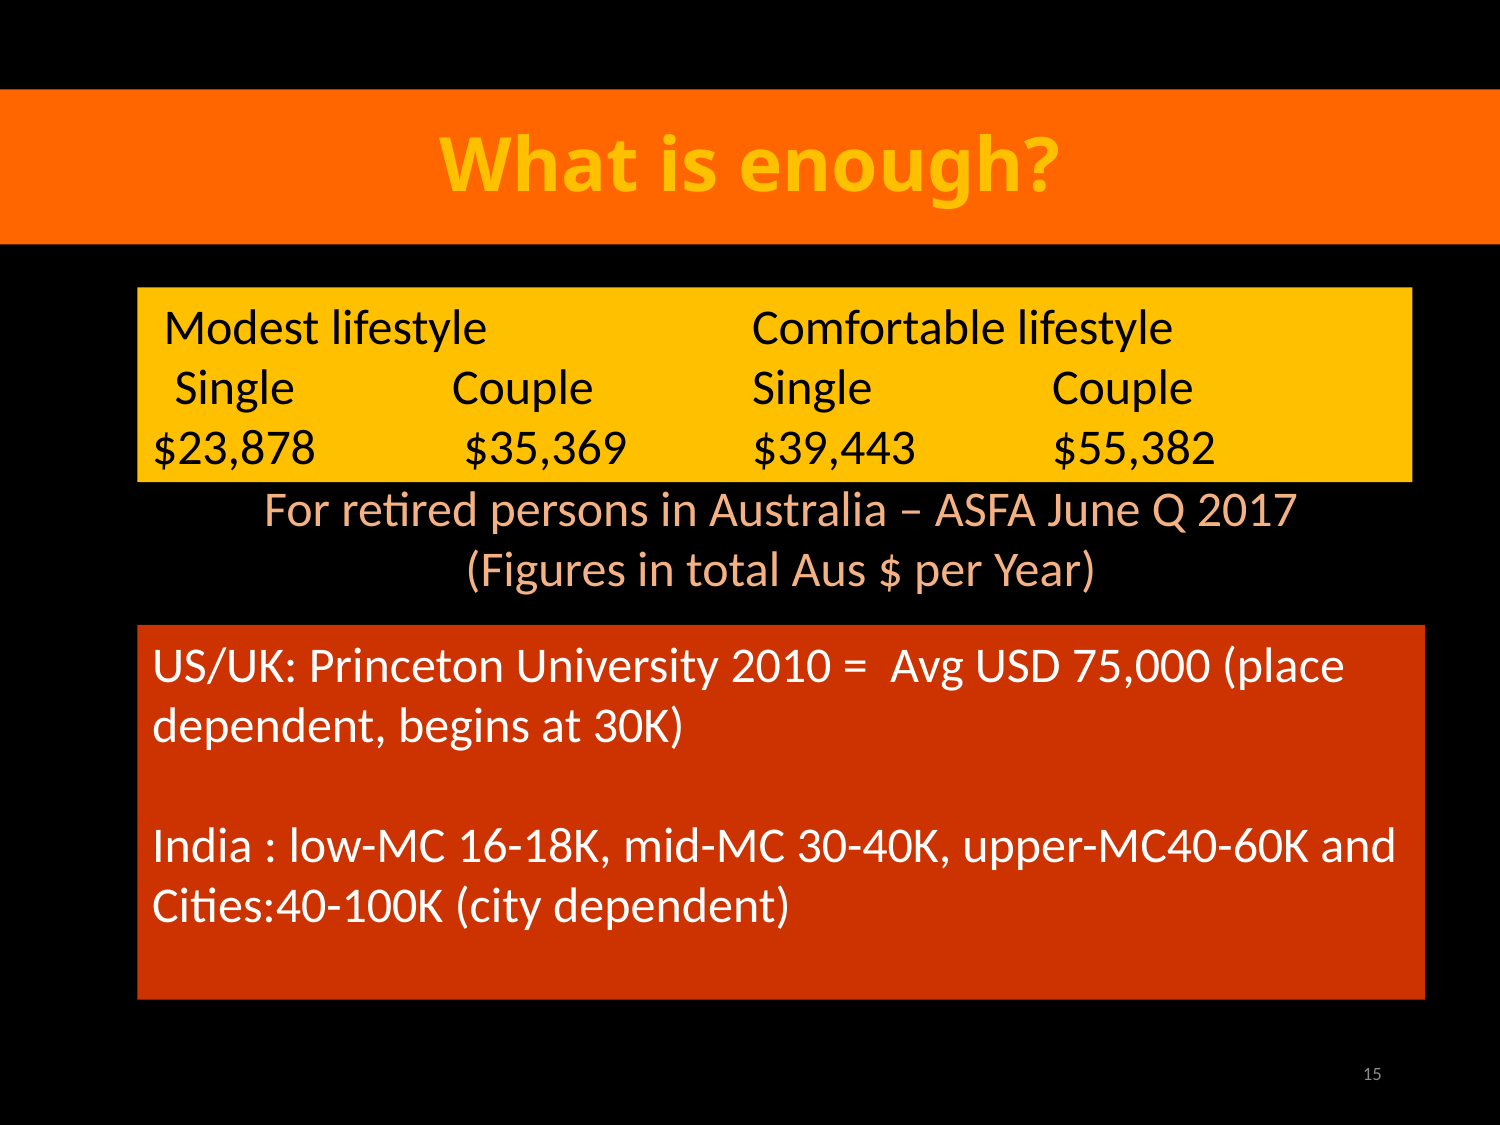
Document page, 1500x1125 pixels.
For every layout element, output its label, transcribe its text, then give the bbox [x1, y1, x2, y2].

slide_number 15 [1059, 1042, 1397, 1103]
text_box For retired persons in Australia – ASFA June Q 2017 (Figures in total Aus $ per Year) [183, 469, 1379, 604]
text_box Modest lifestyle Comfortable lifestyle Single Couple Single Couple $23,878 $35,369 $39,443 $55,382 [137, 287, 1413, 483]
title What is enough? [0, 89, 1500, 245]
text_box US/UK: Princeton University 2010 = Avg USD 75,000 (place dependent, begins at 30K) India : low-MC 16-18K, mid-MC 30-40K, upper-MC40-60K and Cities:40-100K (city dependent) [137, 624, 1425, 1000]
